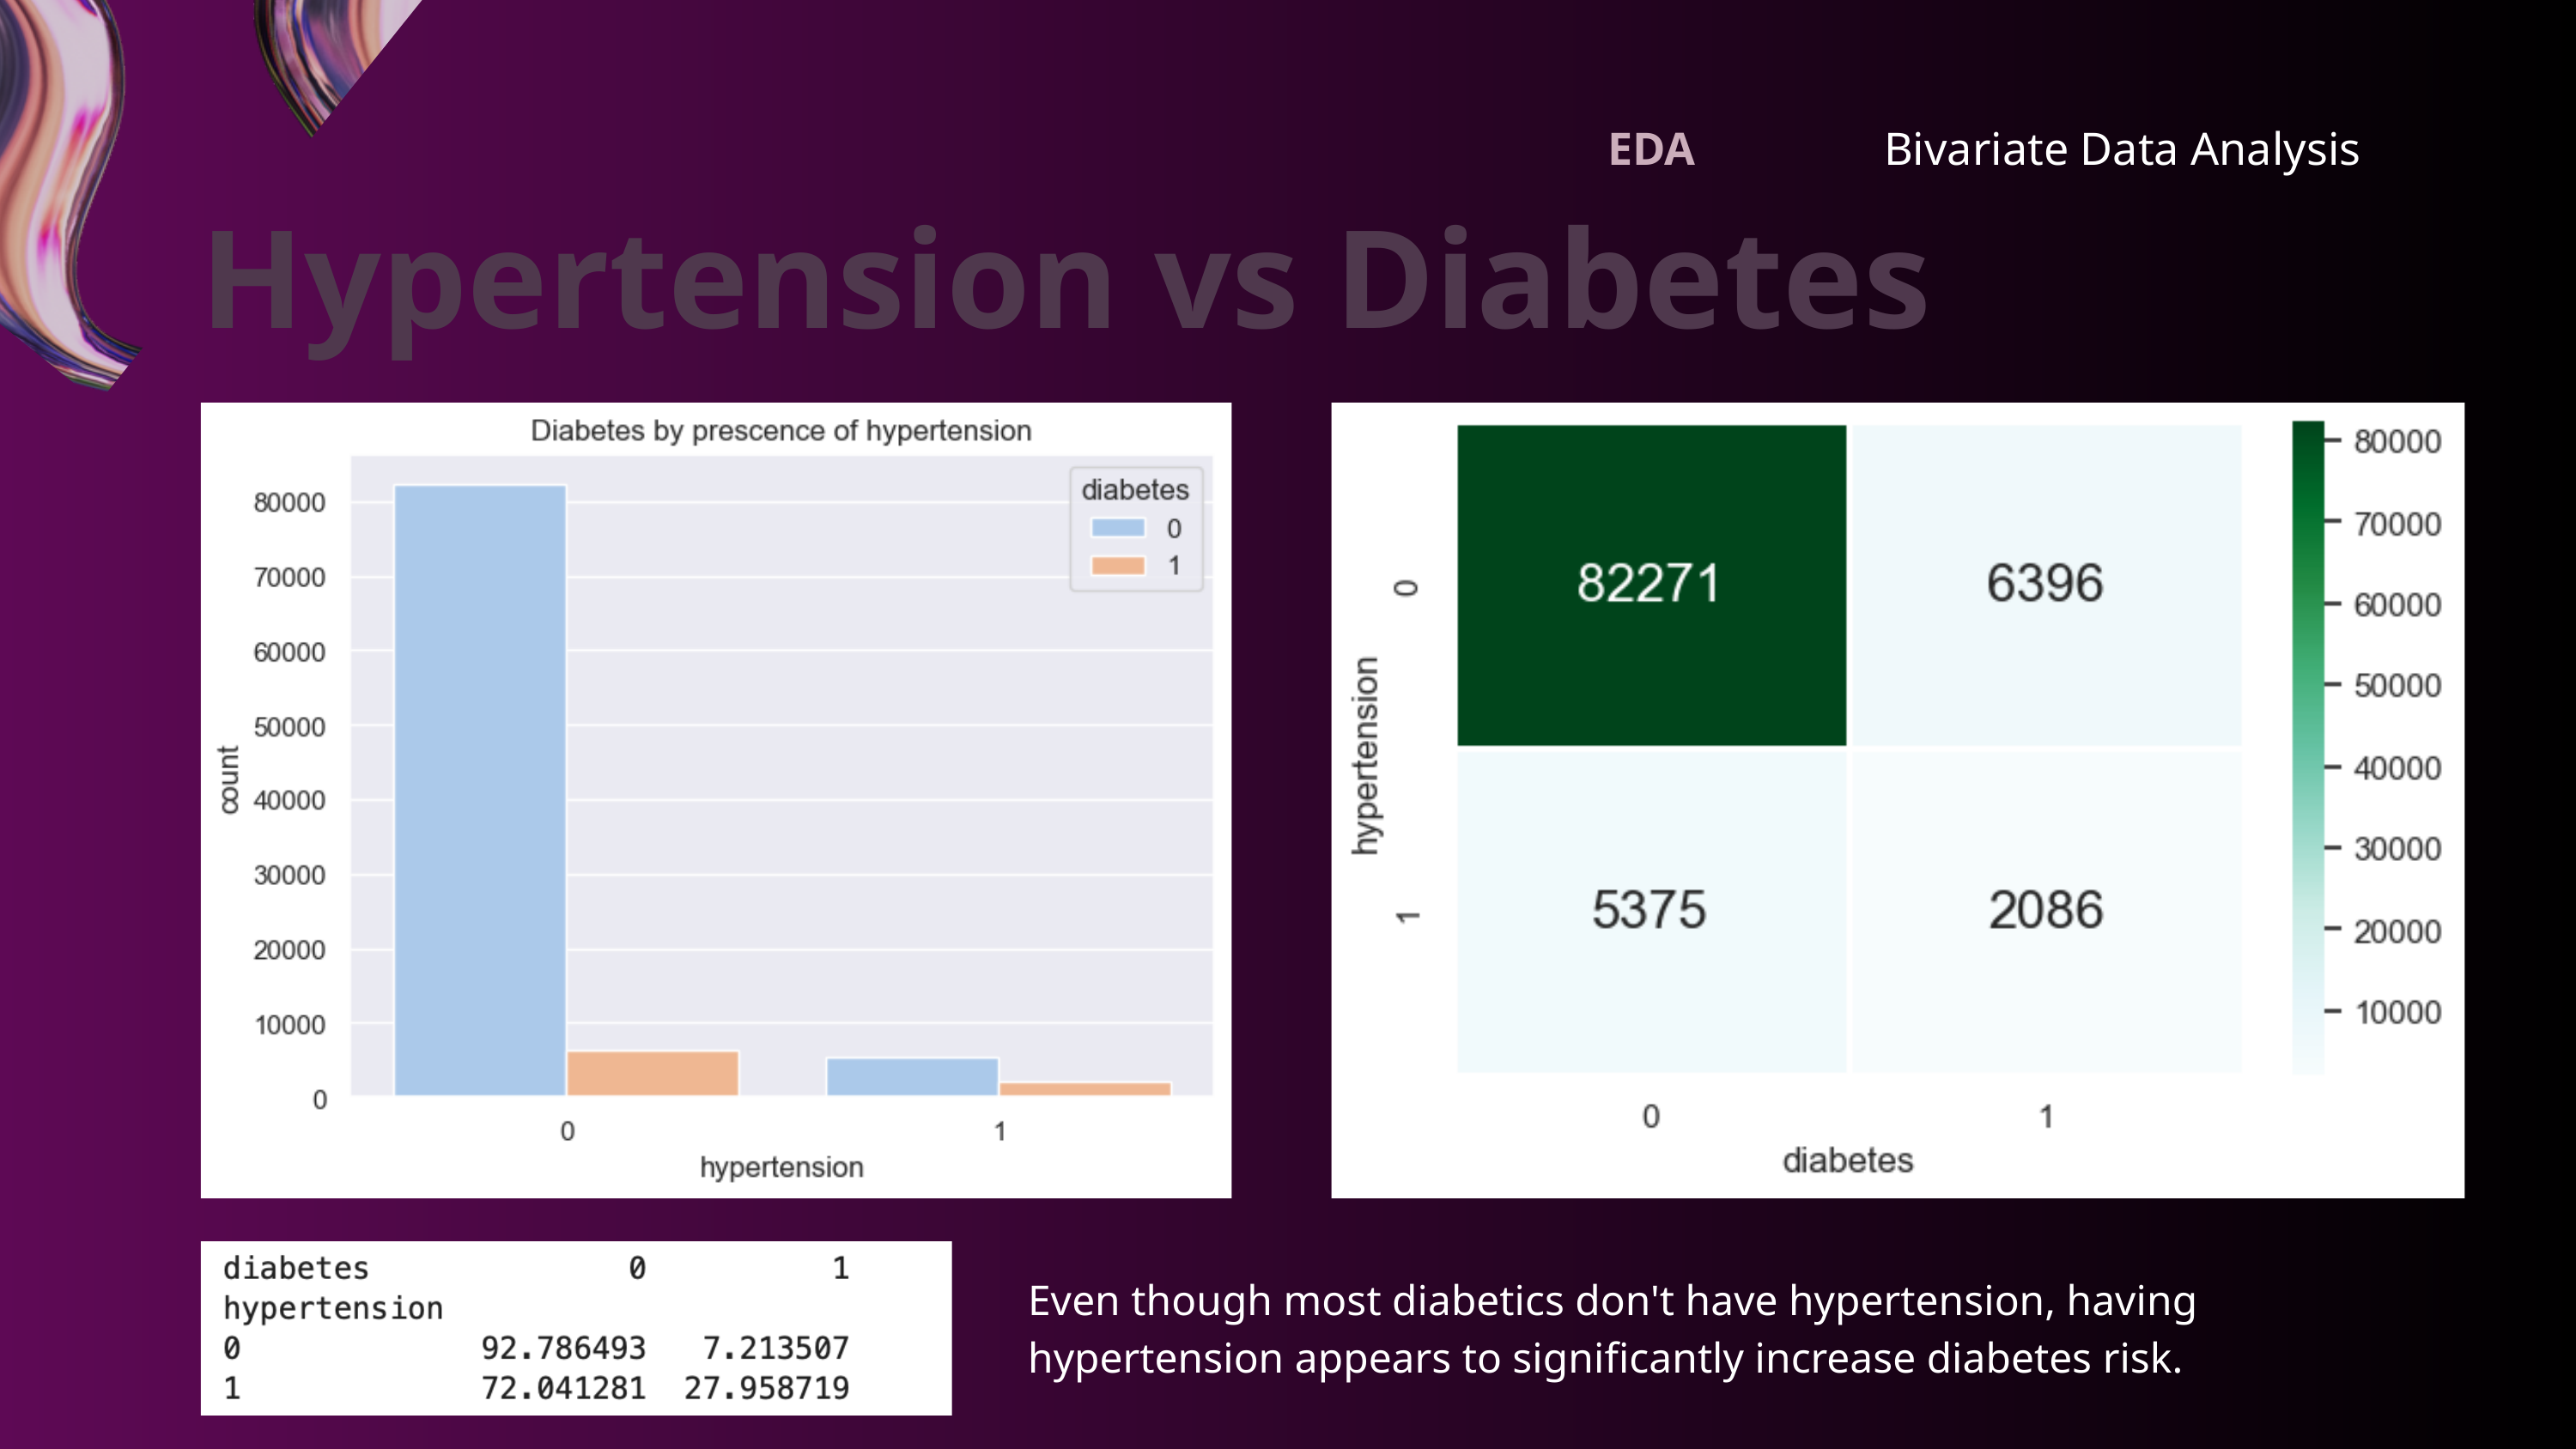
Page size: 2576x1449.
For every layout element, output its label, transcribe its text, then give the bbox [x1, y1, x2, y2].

text_box [200, 403, 1232, 1199]
text_box [0, 0, 422, 403]
text_box [200, 1241, 952, 1416]
text_box [1331, 403, 2465, 1199]
text_box Hypertension vs Diabetes [200, 213, 2178, 356]
text_box Even though most diabetics don't have hypertension, having hypertension appears to significantly increase diabetes risk. [1028, 1266, 2432, 1440]
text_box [1406, 118, 2432, 172]
